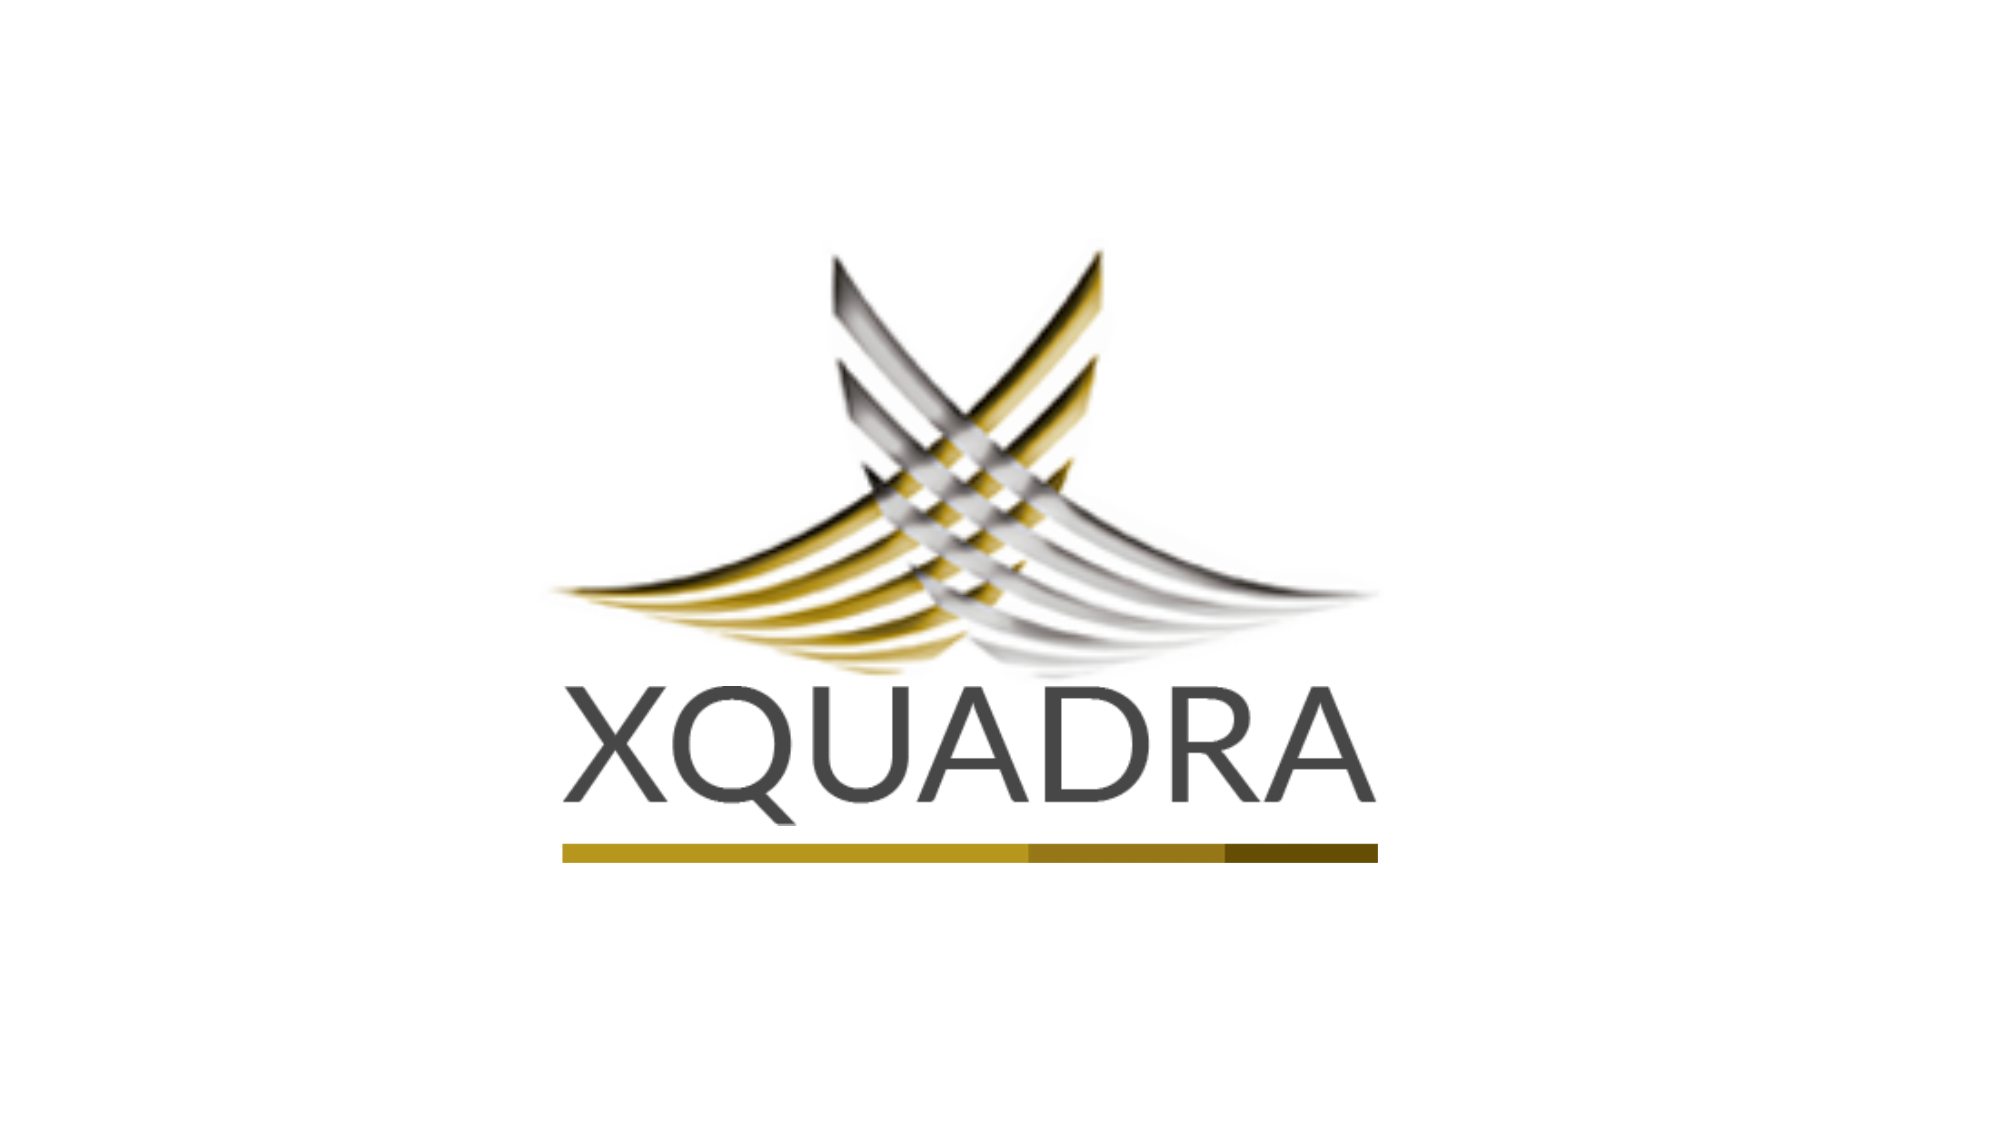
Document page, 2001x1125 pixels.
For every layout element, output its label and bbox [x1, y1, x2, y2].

picture [539, 238, 1384, 1125]
